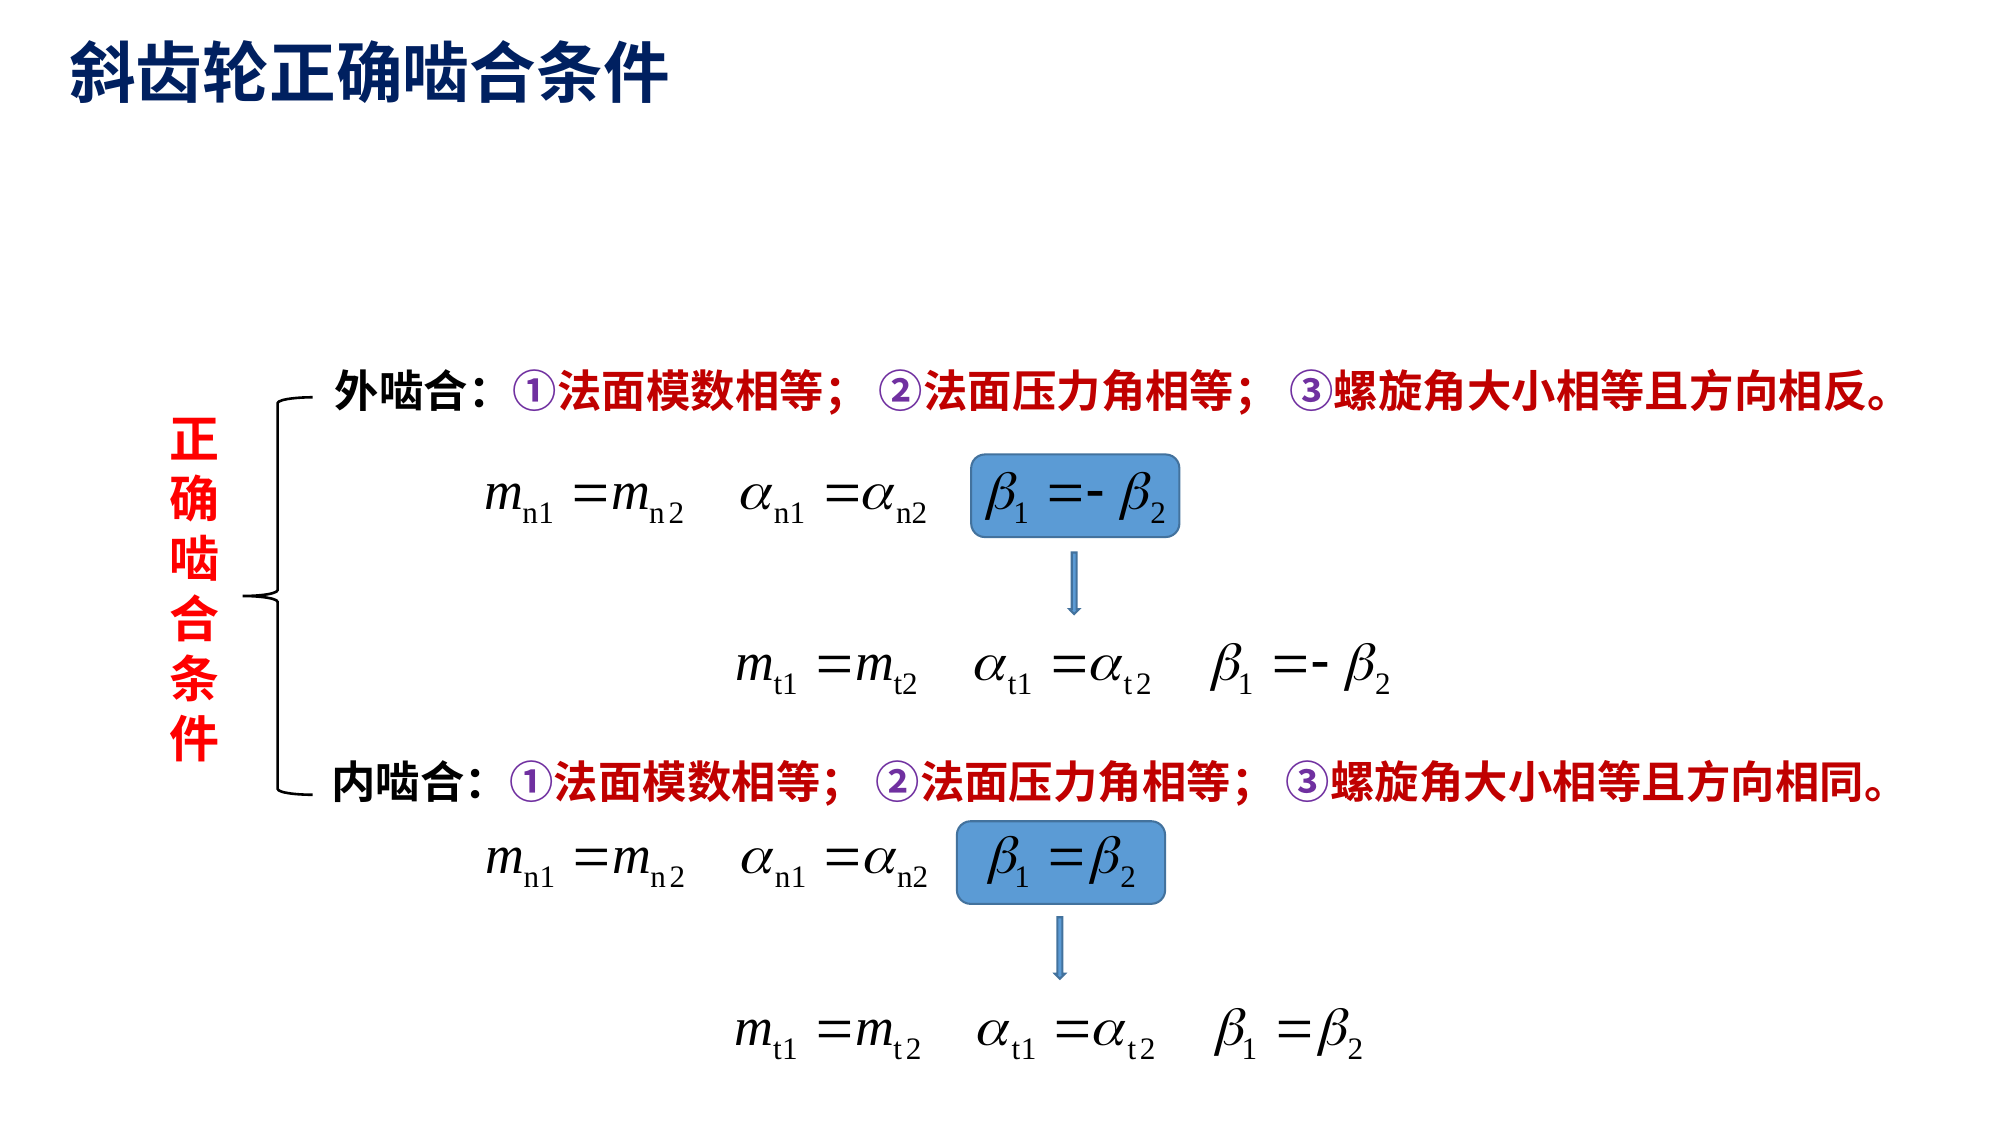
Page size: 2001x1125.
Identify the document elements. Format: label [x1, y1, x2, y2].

text_box [154, 396, 313, 796]
text_box [1052, 916, 1068, 981]
text_box [477, 819, 1167, 905]
text_box [316, 746, 1924, 816]
text_box [319, 355, 1928, 424]
text_box [726, 991, 1374, 1073]
text_box [1066, 551, 1082, 616]
text_box [476, 453, 1181, 539]
text_box [727, 626, 1401, 708]
text_box [54, 23, 1147, 138]
